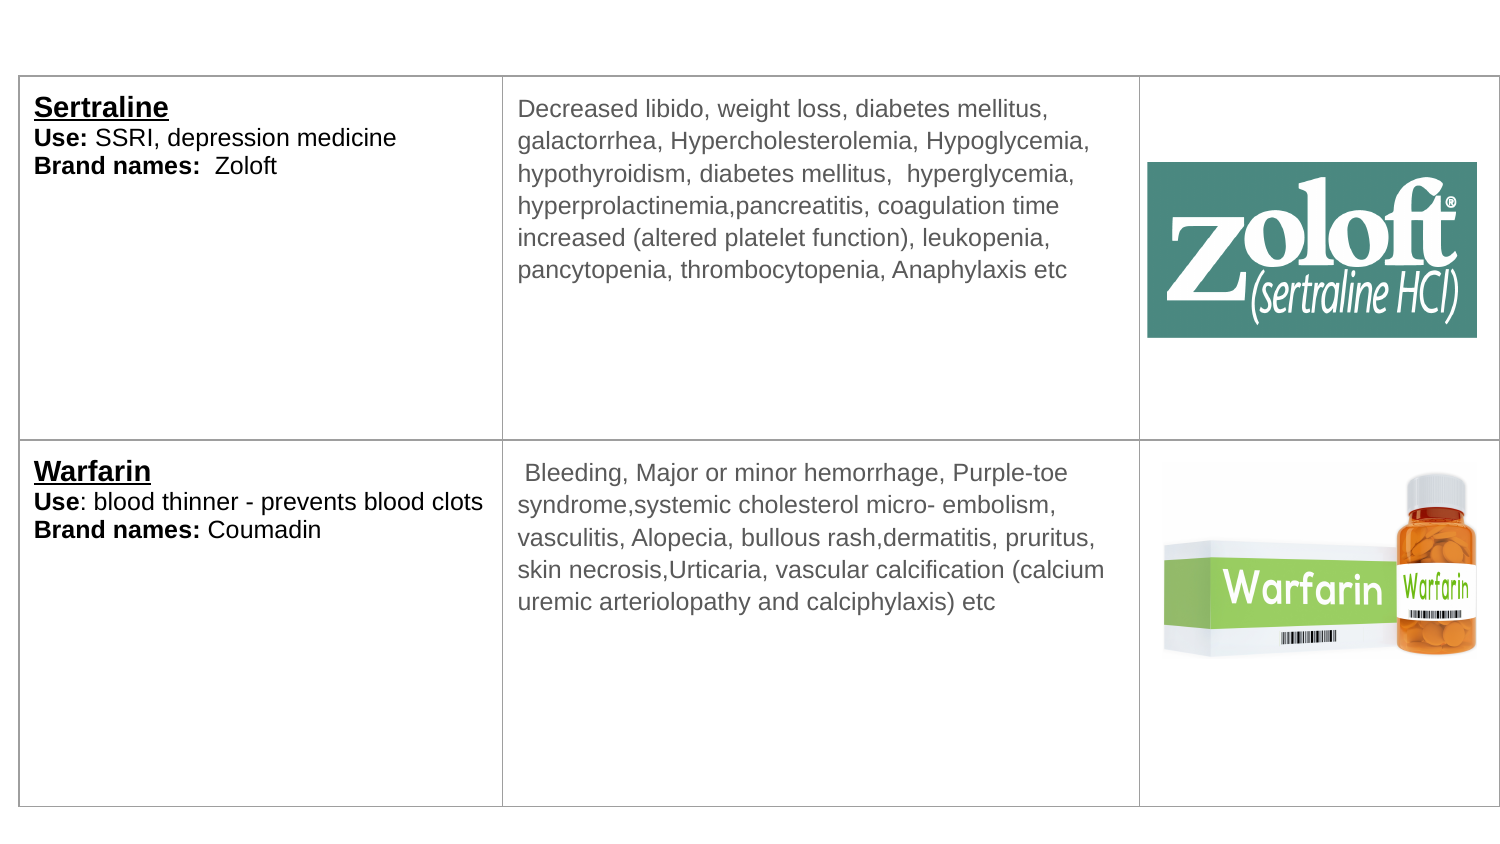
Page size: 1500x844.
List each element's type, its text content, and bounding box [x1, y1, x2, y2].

picture [1146, 162, 1478, 338]
table_cell Warfarin Use: blood thinner - prevents blood clots Brand names: Coumadin [20, 441, 502, 806]
table_header Sertraline Use: SSRI, depression medicine Brand names: Zoloft [20, 77, 502, 439]
table_header [1140, 77, 1499, 439]
table_cell Bleeding, Major or minor hemorrhage, Purple-toe syndrome,systemic cholesterol micro- embolism, vasculitis, Alopecia, bullous rash,dermatitis, pruritus, skin necrosis,Urticaria, vascular calcification (calcium uremic arteriolopathy and calciphylaxis) etc [503, 441, 1139, 806]
table_header Decreased libido, weight loss, diabetes mellitus, galactorrhea, Hypercholesterolemia, Hypoglycemia, hypothyroidism, diabetes mellitus, hyperglycemia, hyperprolactinemia,pancreatitis, coagulation time increased (altered platelet function), leukopenia, pancytopenia, thrombocytopenia, Anaphylaxis etc [503, 77, 1139, 439]
table_cell [1140, 441, 1499, 806]
picture [1162, 461, 1478, 660]
